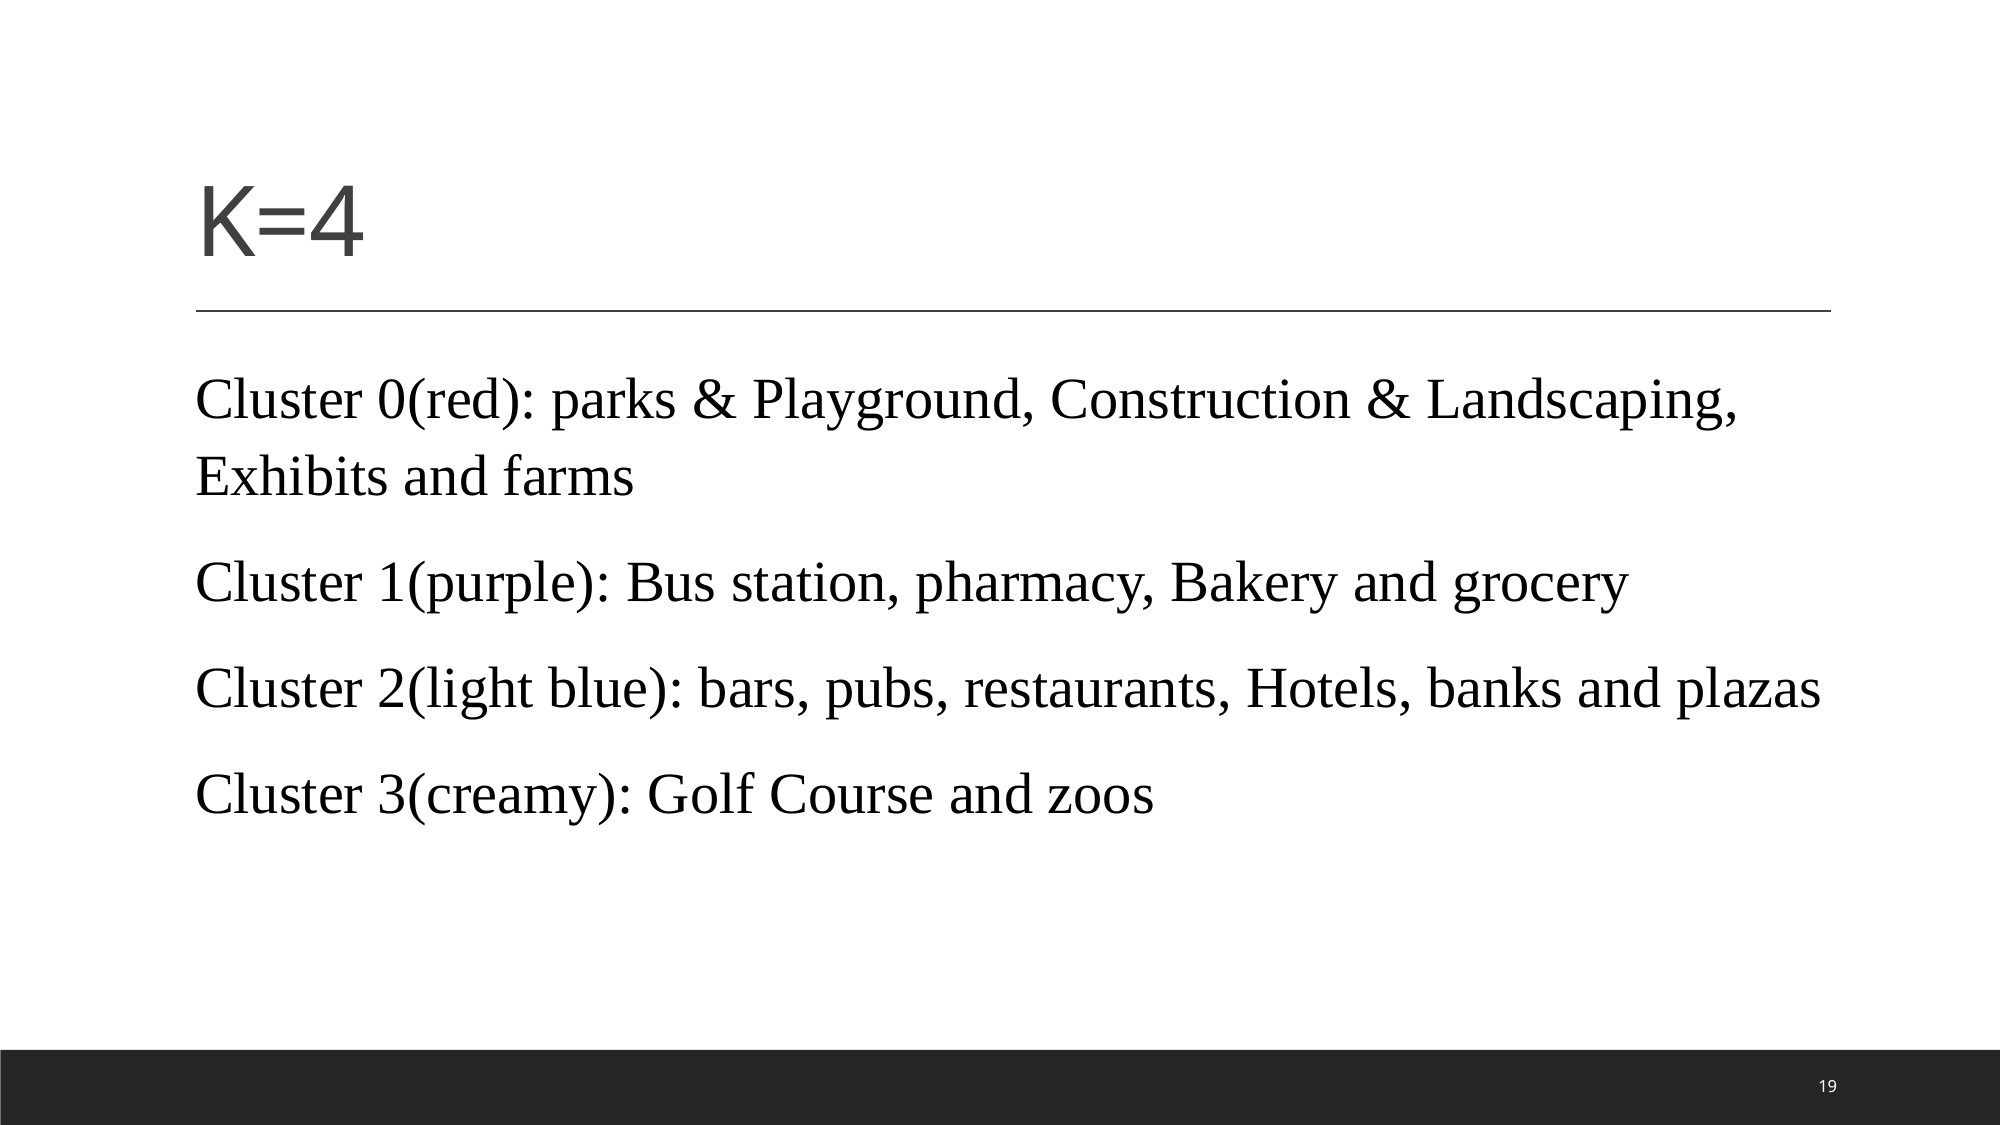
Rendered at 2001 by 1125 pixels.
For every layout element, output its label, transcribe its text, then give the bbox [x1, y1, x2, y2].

title K=4 [180, 47, 1830, 285]
list Cluster 0(red): parks & Playground, Construction & Landscaping, Exhibits and farms Cluster 1(purple): Bus station, pharmacy, Bakery and grocery Cluster 2(light blue): bars, pubs, restaurants, Hotels, banks and plazas Cluster 3(creamy): Golf Course and zoos [180, 345, 1830, 963]
slide_number 19 [1803, 1057, 1932, 1118]
